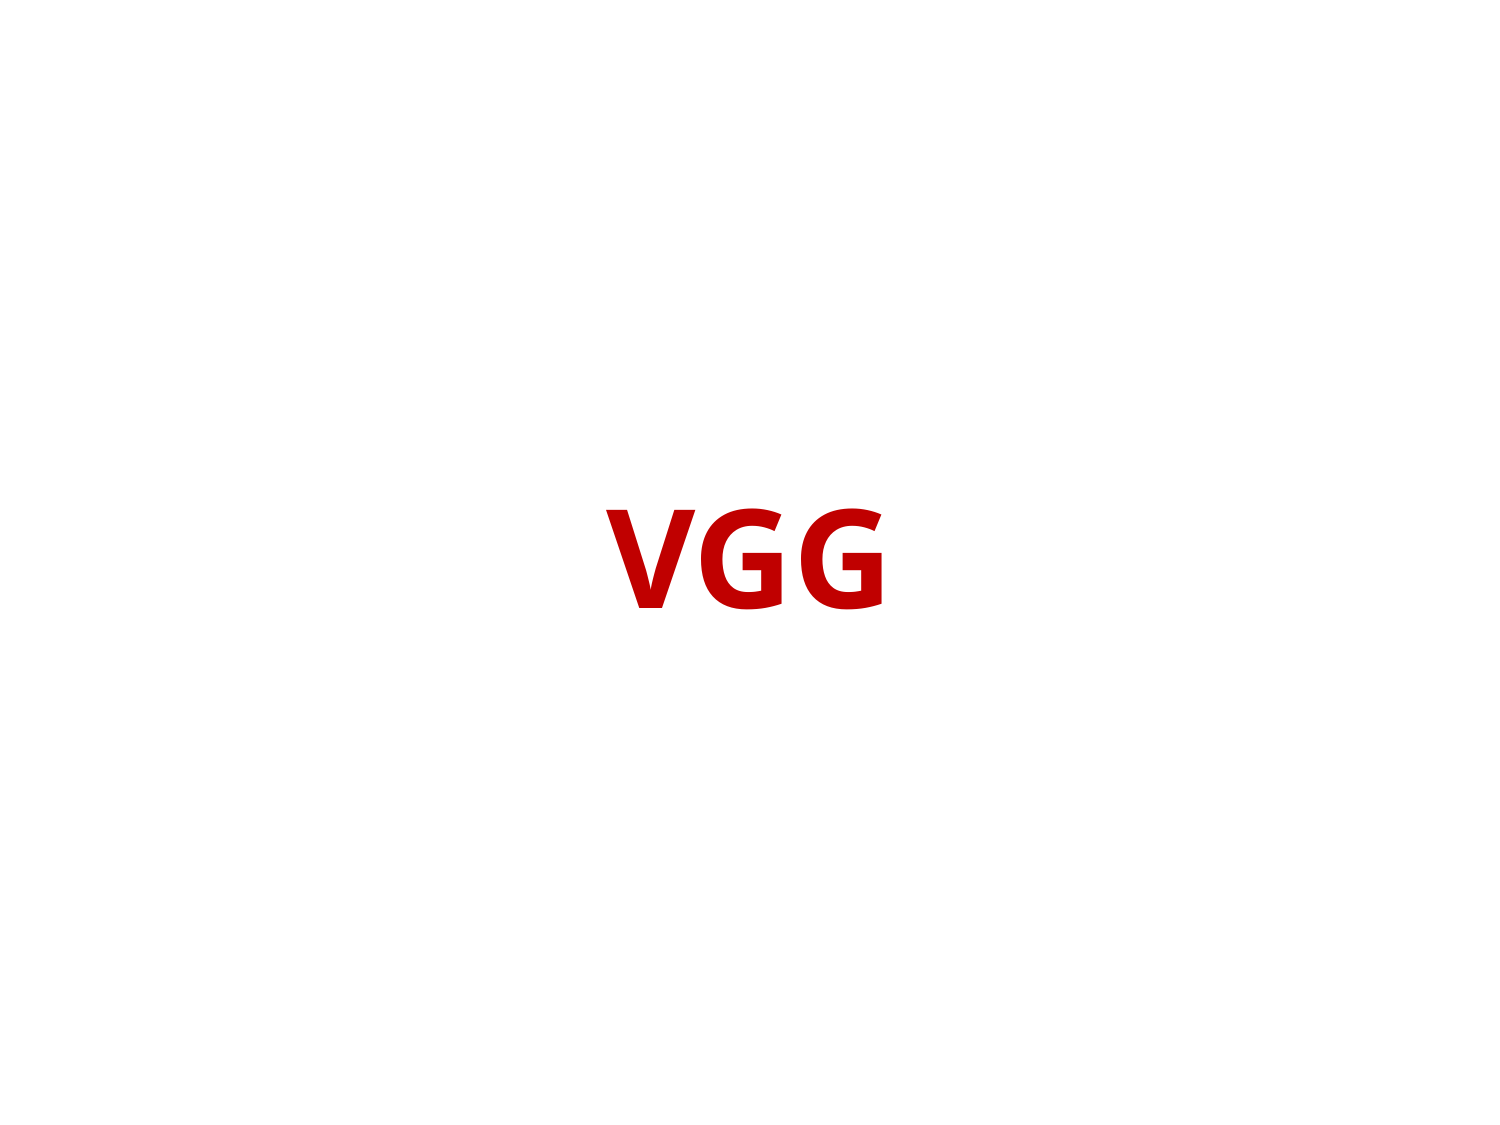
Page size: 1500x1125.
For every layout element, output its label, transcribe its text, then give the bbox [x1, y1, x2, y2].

text_box VGG [112, 432, 1388, 674]
